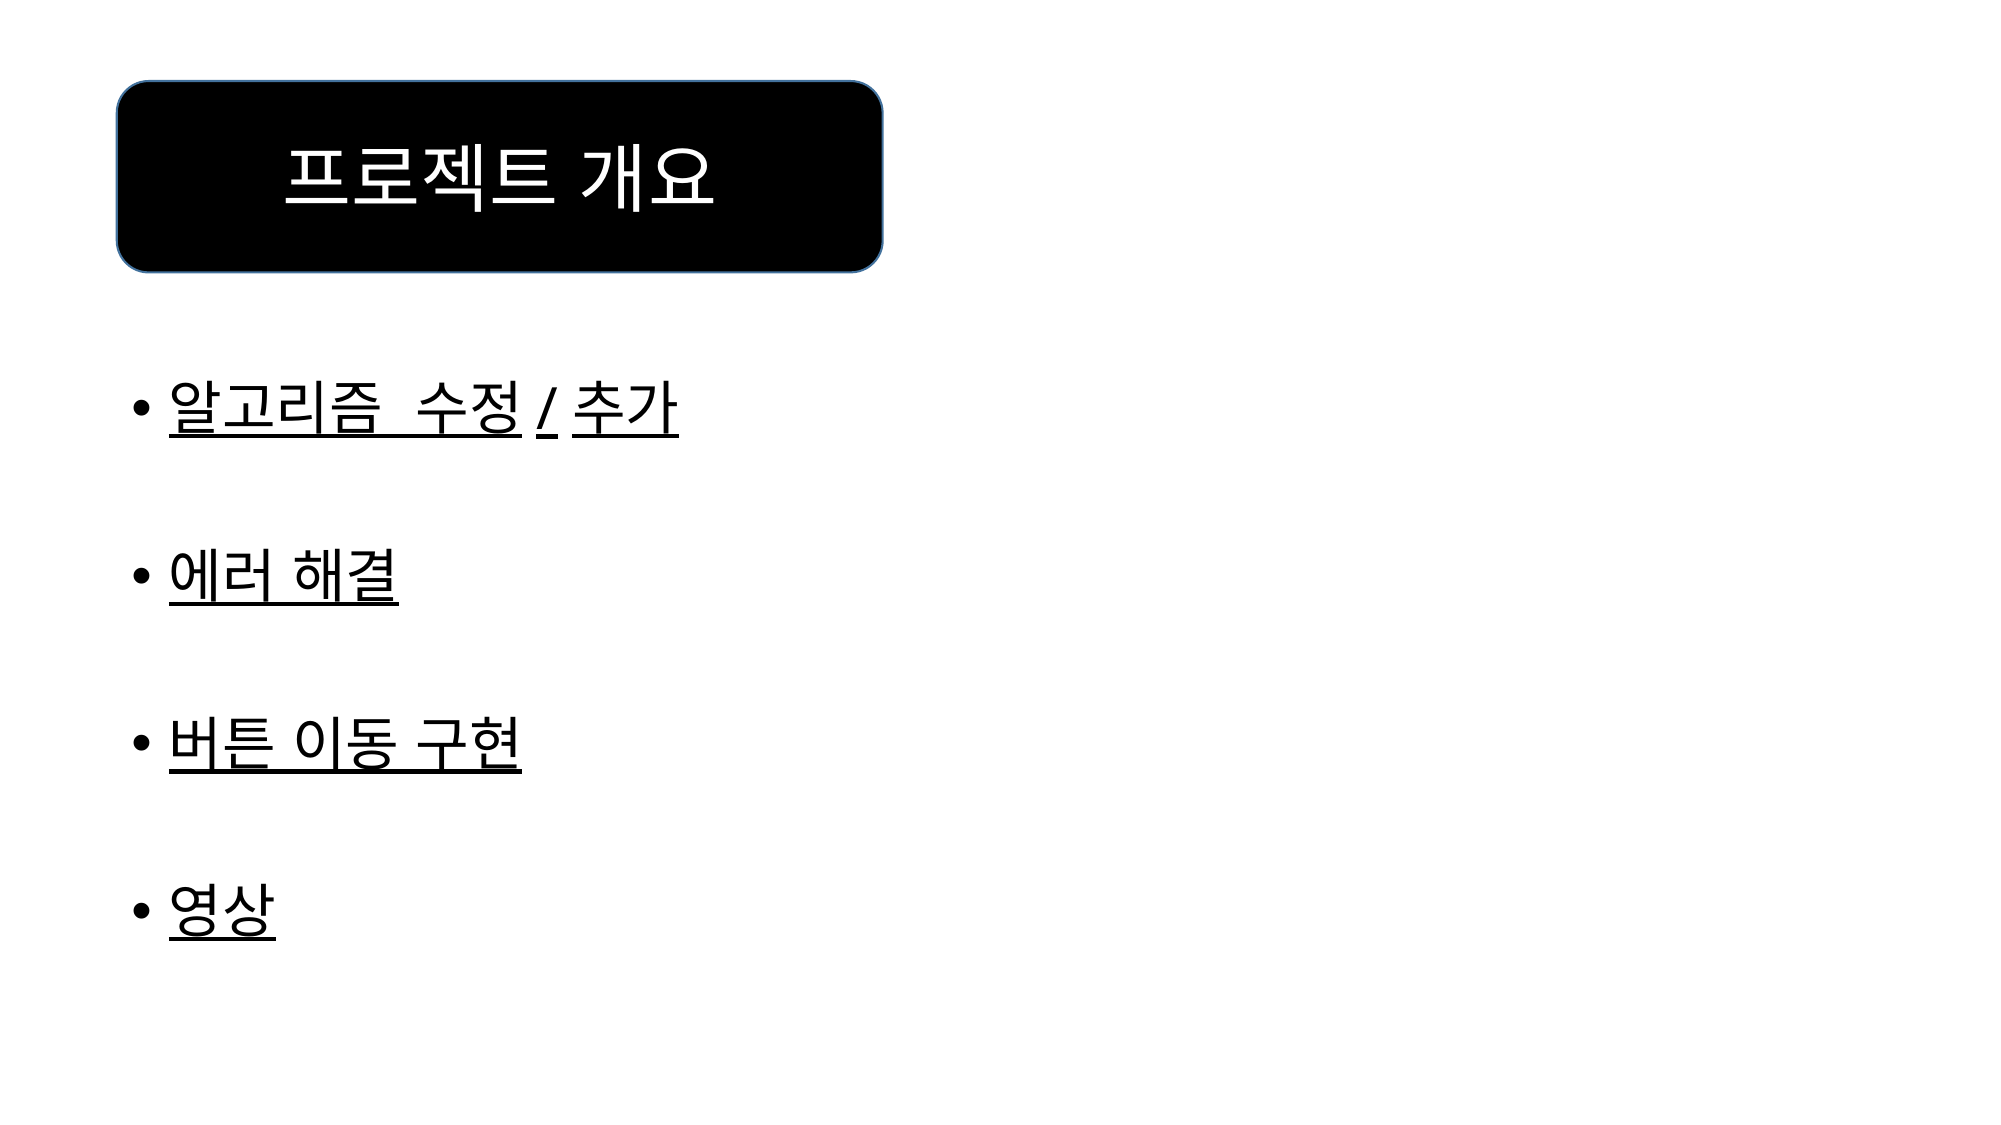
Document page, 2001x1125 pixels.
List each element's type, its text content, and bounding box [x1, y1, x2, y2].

text_box 알고리즘 수정/추가 에러 해결 버튼 이동 구현 영상 [116, 372, 1842, 1086]
text_box 프로젝트 개요 [115, 79, 884, 274]
